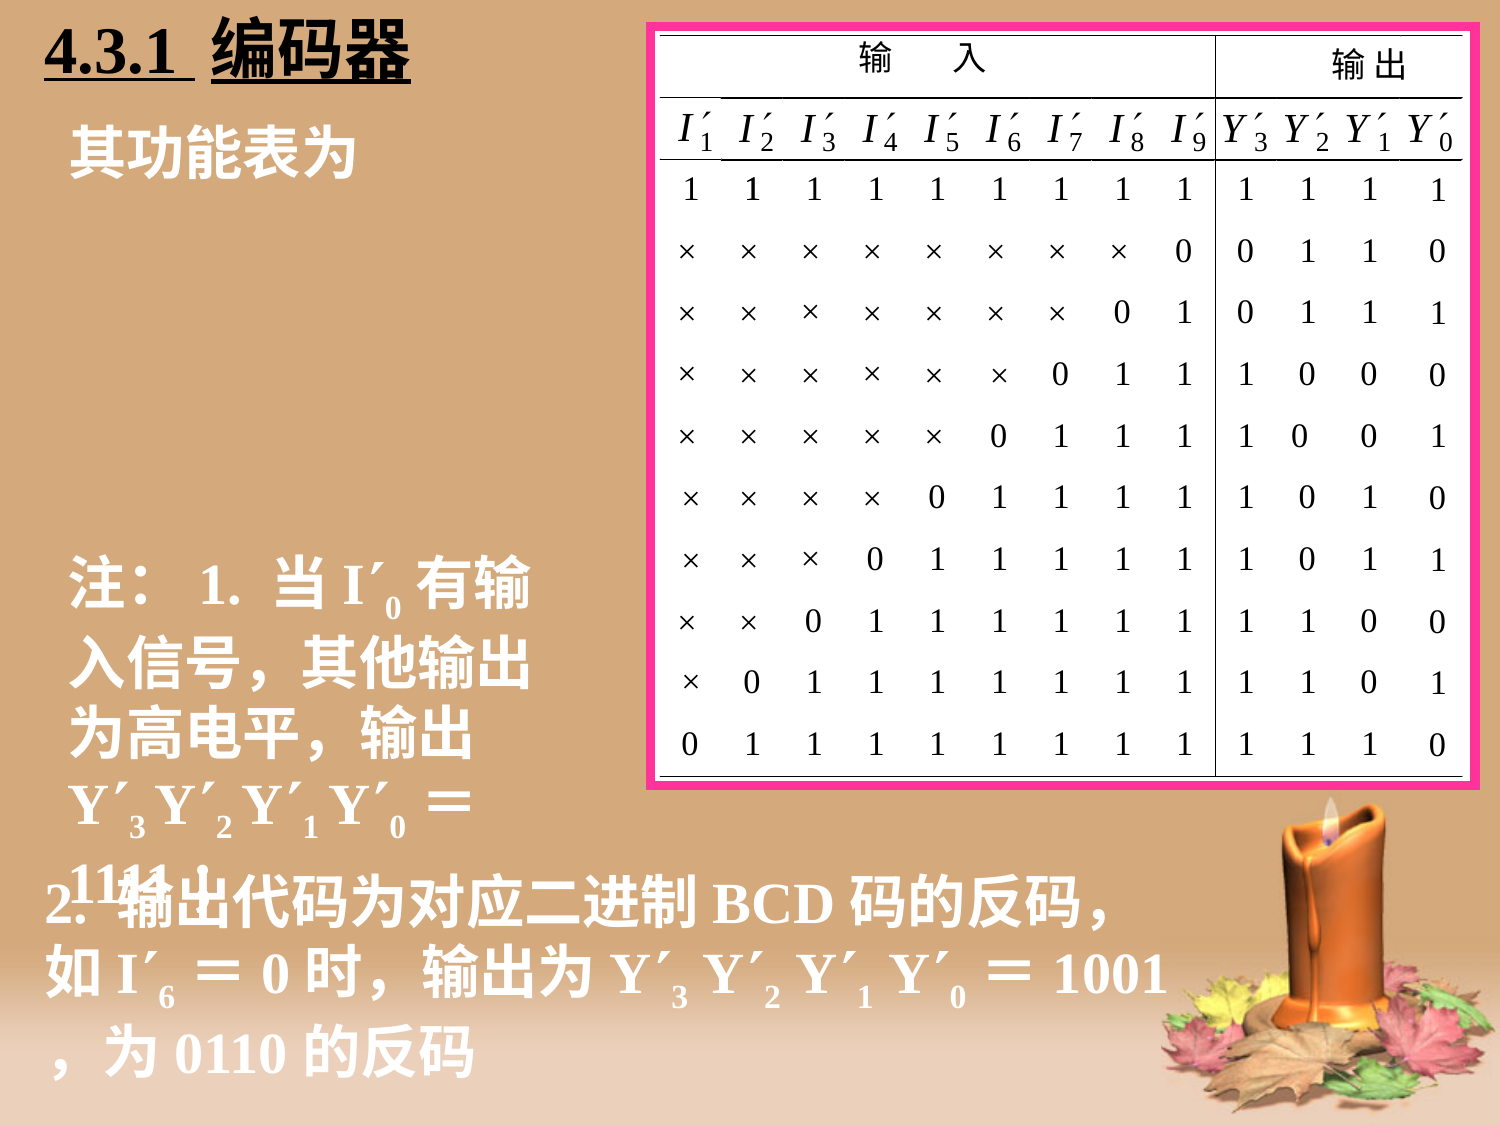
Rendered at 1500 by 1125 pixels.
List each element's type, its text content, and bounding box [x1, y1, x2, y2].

text_box 2. 输出代码为对应二进制BCD码的反码，如I6＝0时，输出为Y3 Y2 Y1 Y0＝1001 ，为0110的反码 [29, 857, 1187, 1093]
title 其功能表为 [53, 113, 420, 189]
text_box 4.3.1 编码器 [29, 0, 617, 95]
picture [0, 0, 1500, 1125]
text_box 注：1. 当I0有输入信号，其他输出为高电平，输出Y3 Y2 Y1 Y0＝1111； [53, 538, 573, 857]
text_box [655, 30, 1471, 782]
